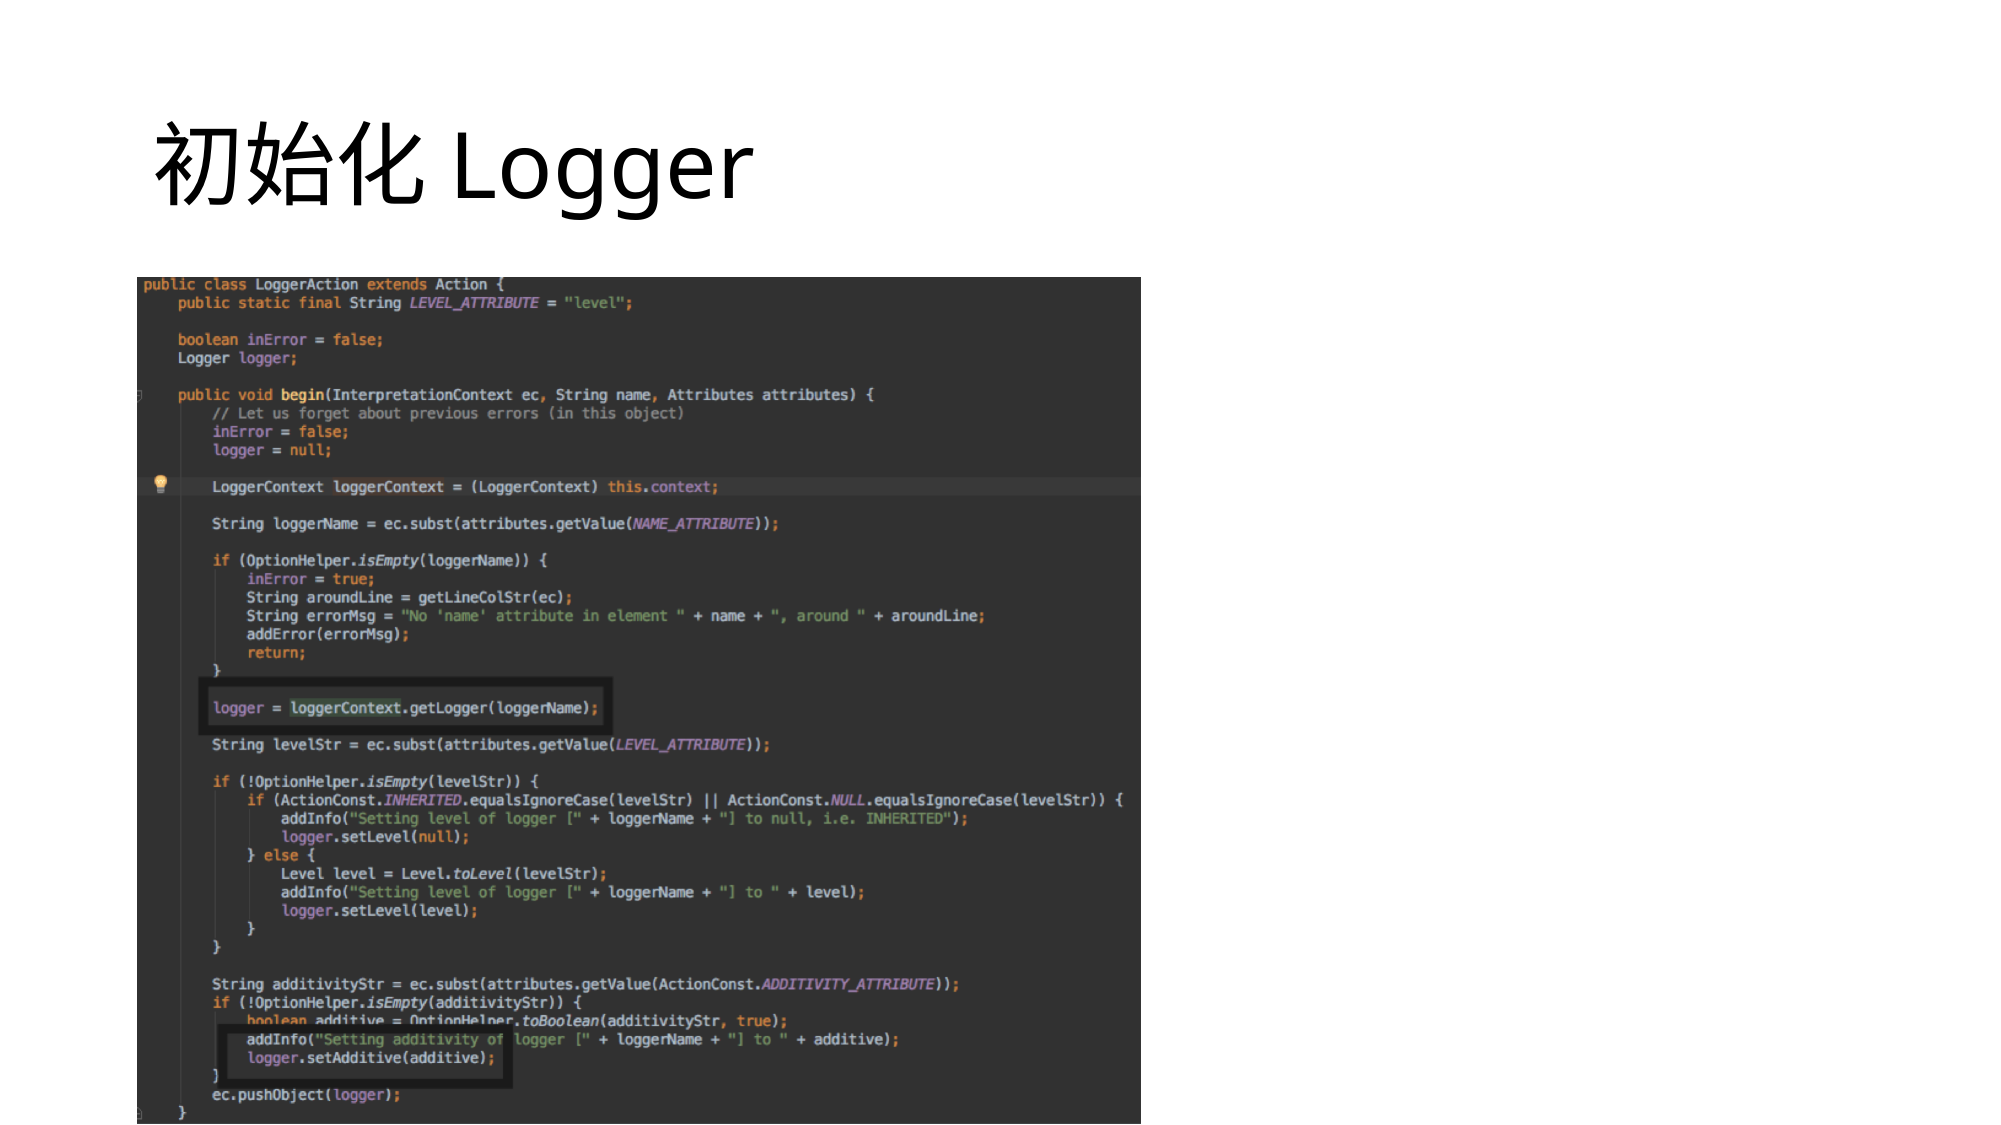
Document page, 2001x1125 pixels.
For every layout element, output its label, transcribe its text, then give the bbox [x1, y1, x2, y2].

picture [137, 277, 1141, 1124]
title 初始化Logger [137, 59, 1863, 278]
